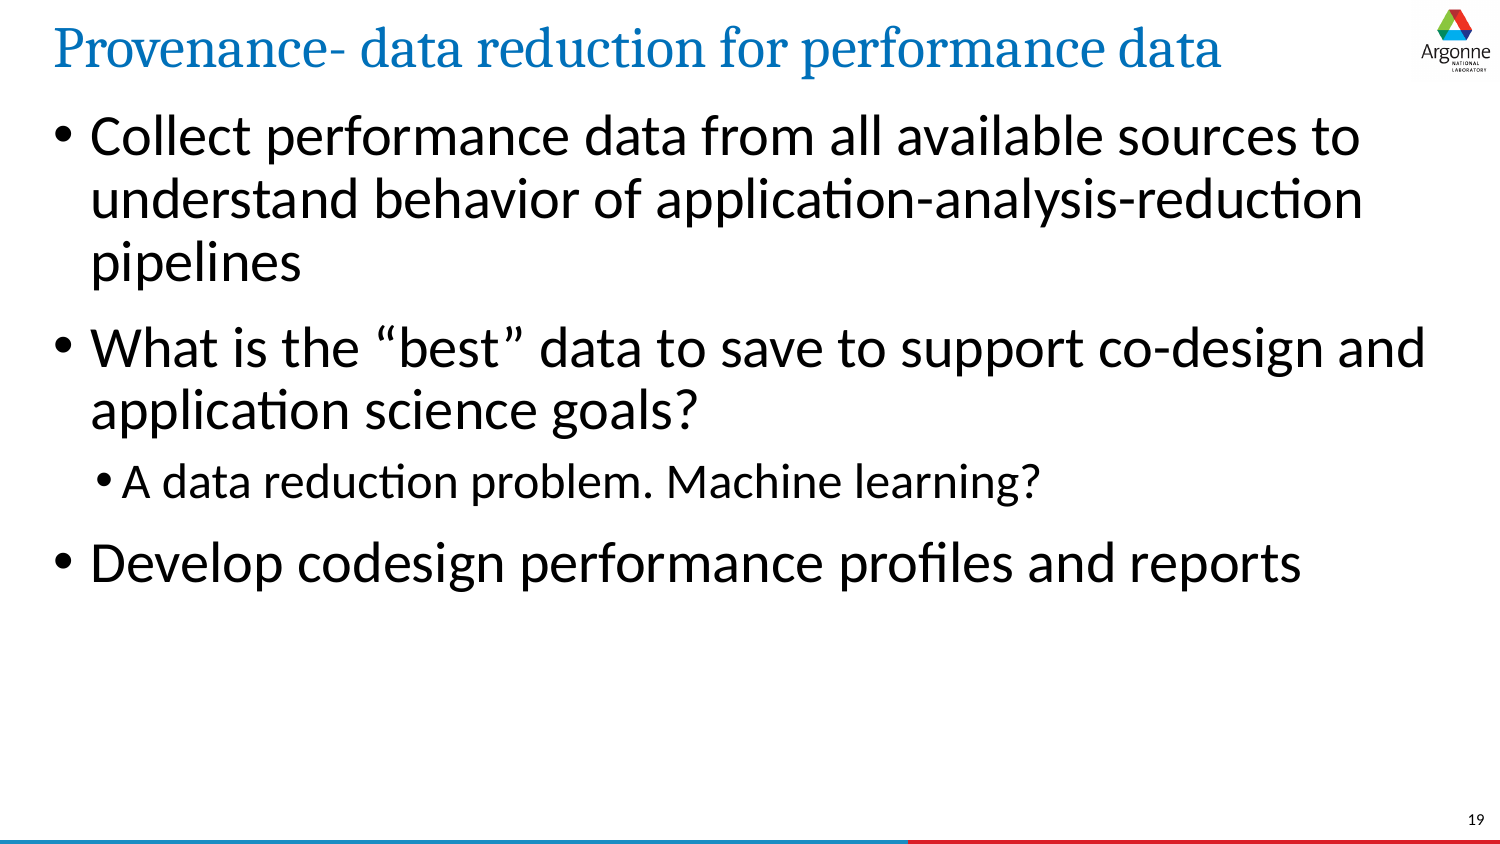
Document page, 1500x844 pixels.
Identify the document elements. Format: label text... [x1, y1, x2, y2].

title Provenance- data reduction for performance data [41, 8, 1425, 81]
list Collect performance data from all available sources to understand behavior of application-analysis-reduction pipelines What is the “best” data to save to support co-design and application science goals? A data reduction problem. Machine learning? Develop codesign performance profiles and reports [41, 93, 1461, 799]
picture [1411, 0, 1500, 82]
